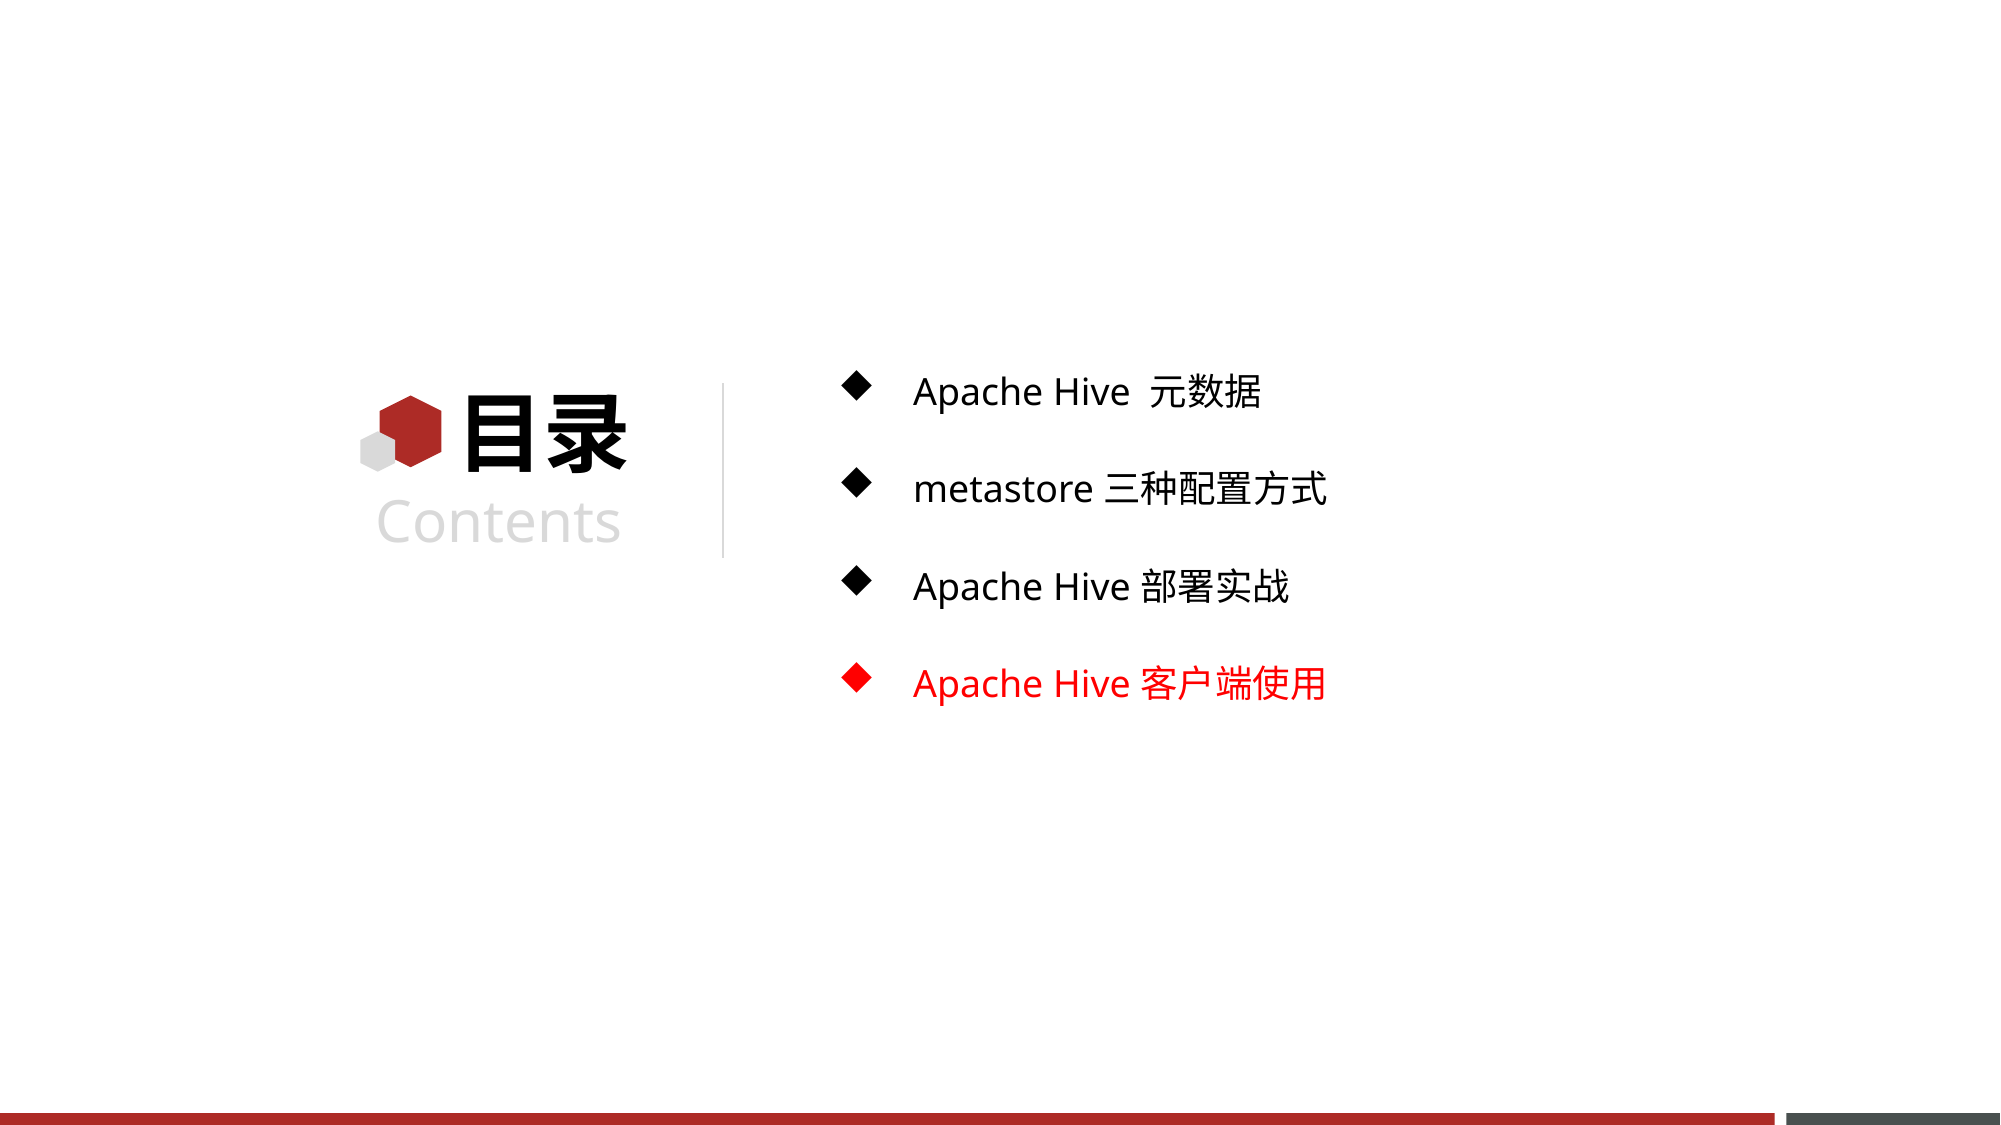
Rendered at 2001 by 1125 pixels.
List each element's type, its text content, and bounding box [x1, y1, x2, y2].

list Apache Hive 元数据 metastore三种配置方式 Apache Hive部署实战 Apache Hive客户端使用 [823, 165, 1804, 864]
